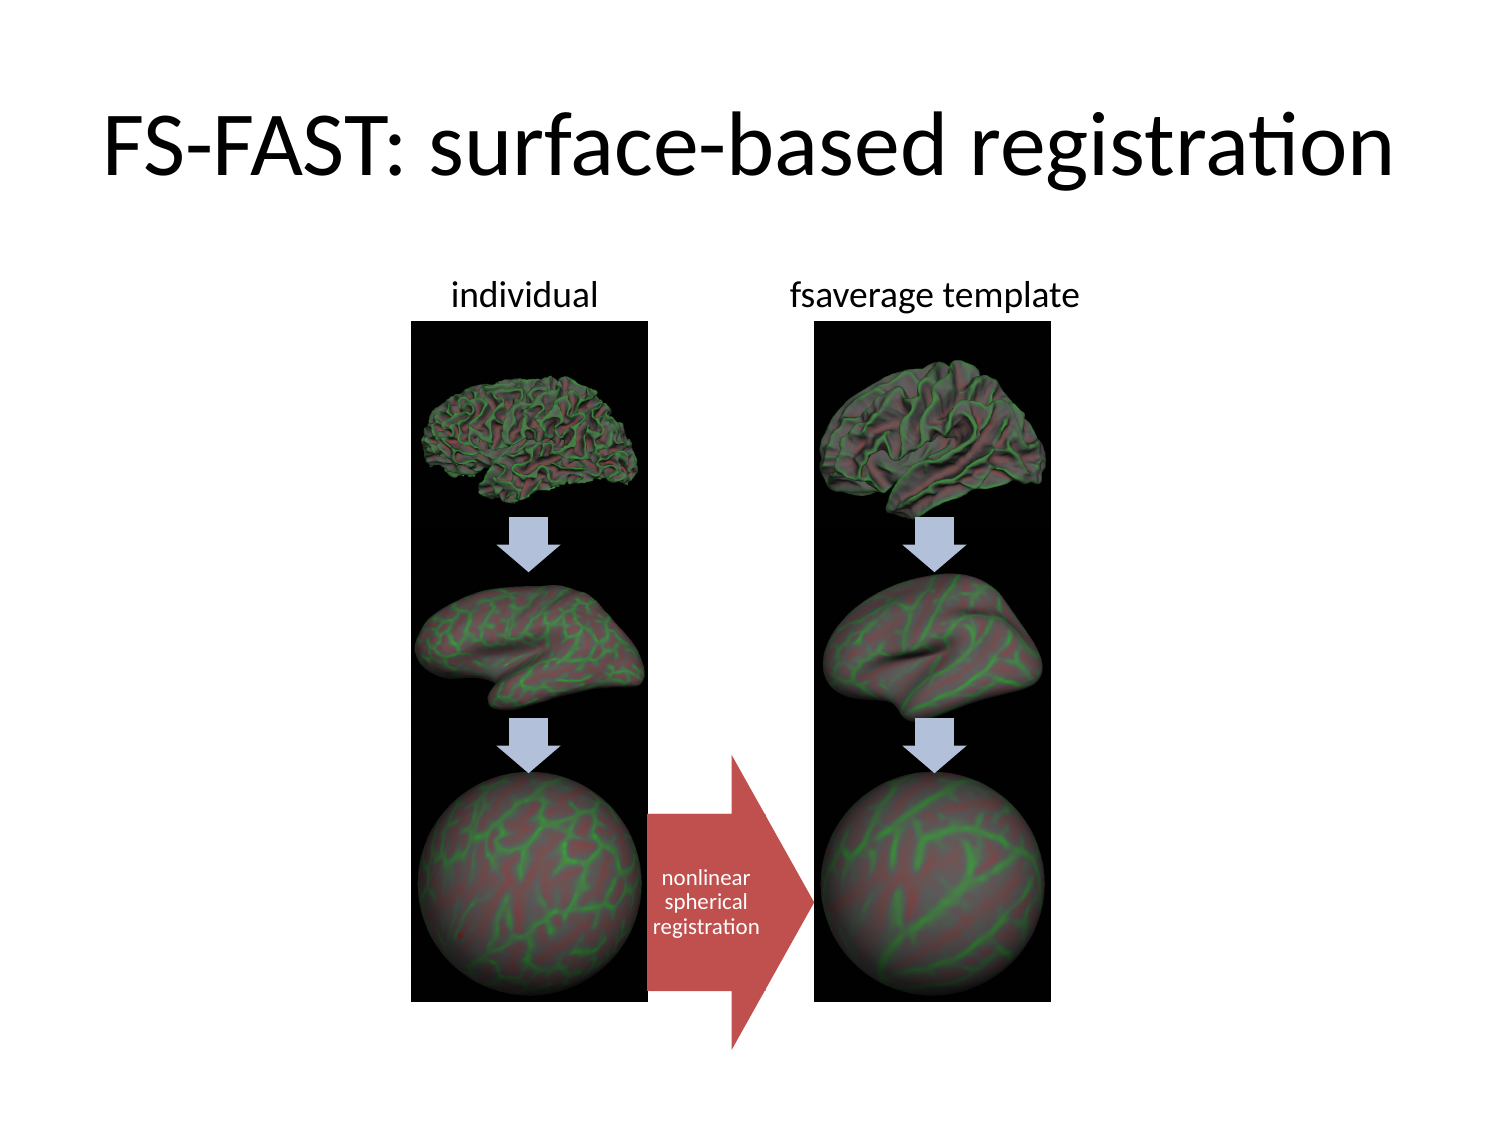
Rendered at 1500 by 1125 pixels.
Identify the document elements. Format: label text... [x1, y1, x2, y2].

picture [813, 320, 1051, 1002]
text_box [906, 713, 963, 779]
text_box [646, 754, 815, 1051]
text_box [500, 512, 557, 578]
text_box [500, 713, 557, 779]
title FS-FAST: surface-based registration [75, 45, 1425, 233]
text_box individual [436, 262, 614, 319]
picture [411, 320, 648, 1002]
text_box fsaverage template [774, 262, 1096, 323]
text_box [906, 512, 963, 578]
